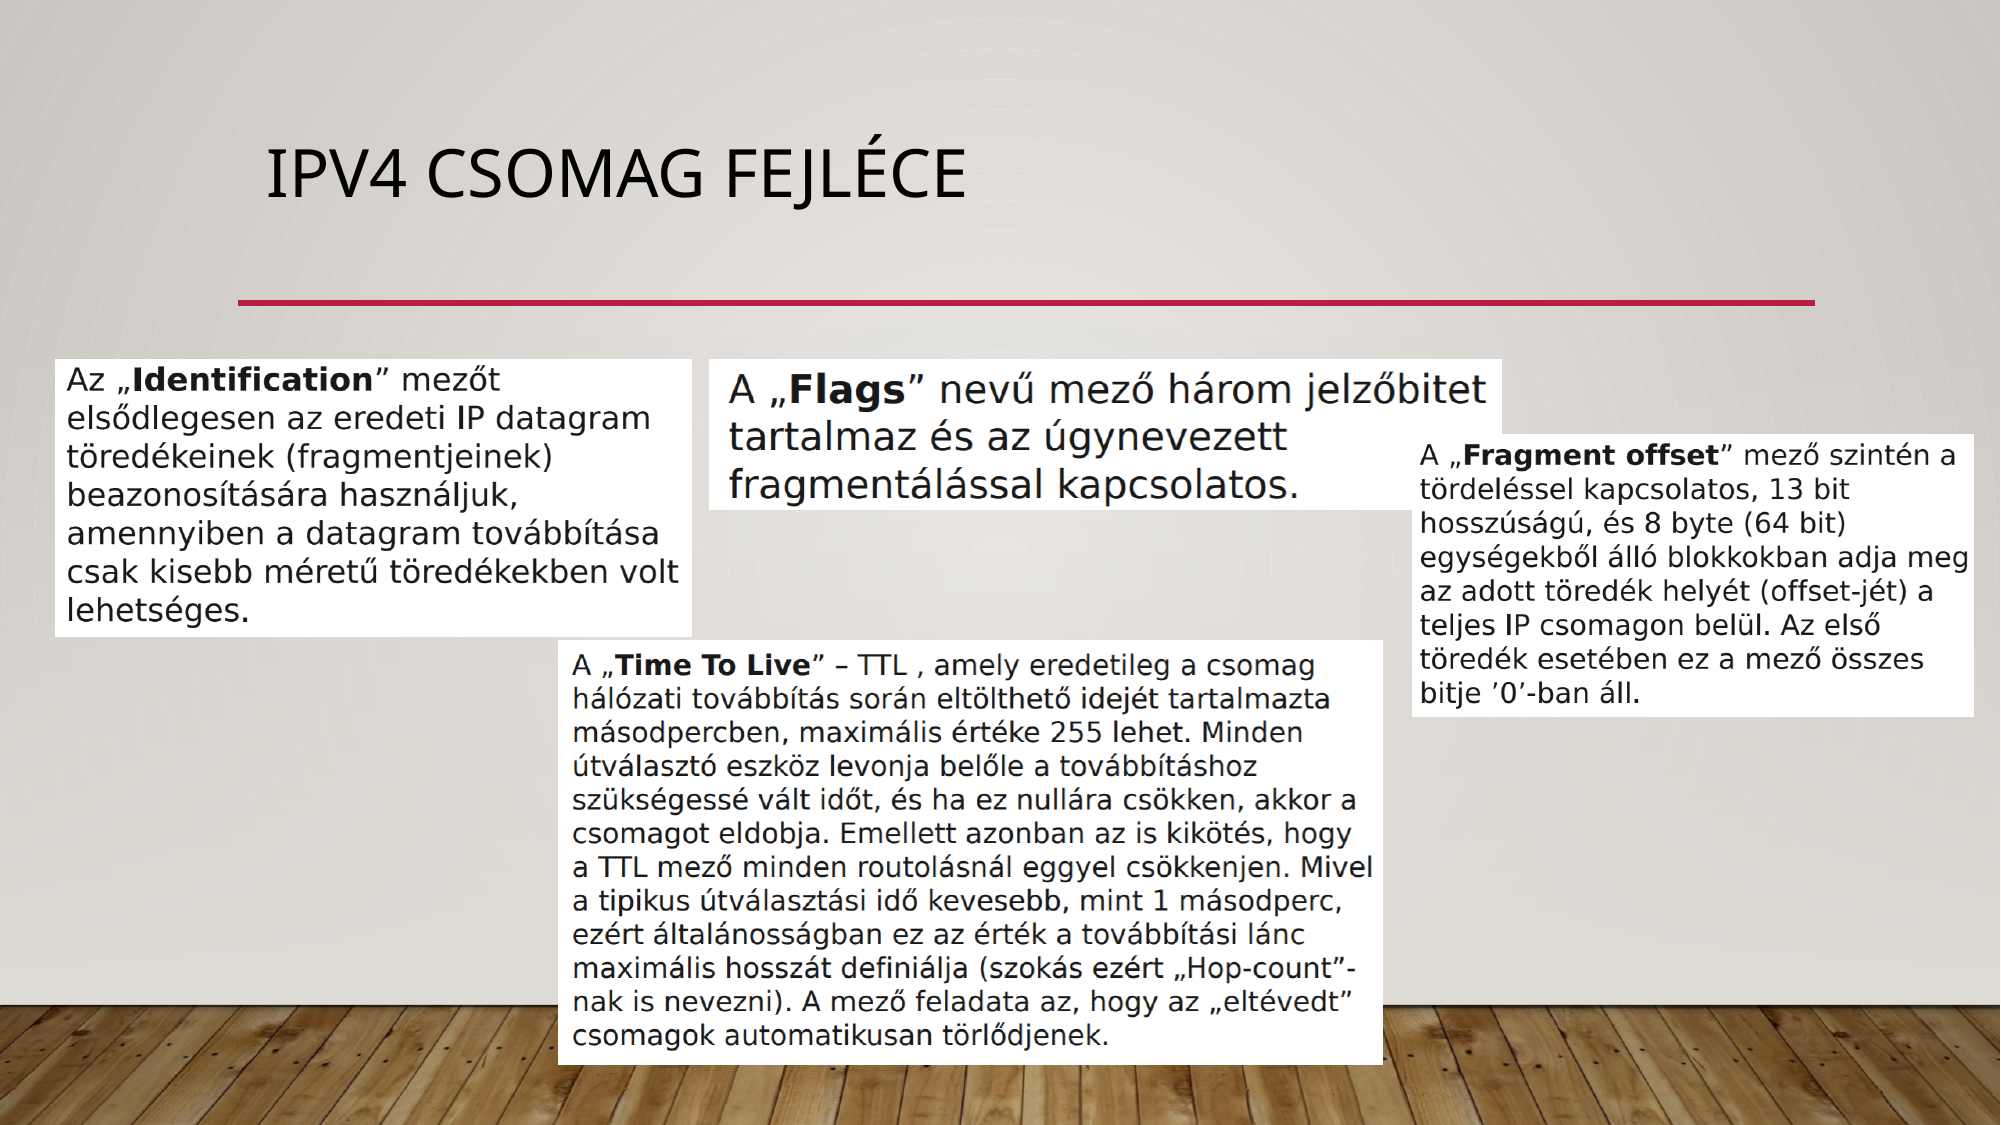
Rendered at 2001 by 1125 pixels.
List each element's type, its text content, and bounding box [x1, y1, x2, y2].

title IPv4 csomag fejléce [251, 131, 1814, 305]
picture [0, 640, 2000, 1125]
picture [55, 359, 692, 638]
picture [709, 359, 1974, 717]
